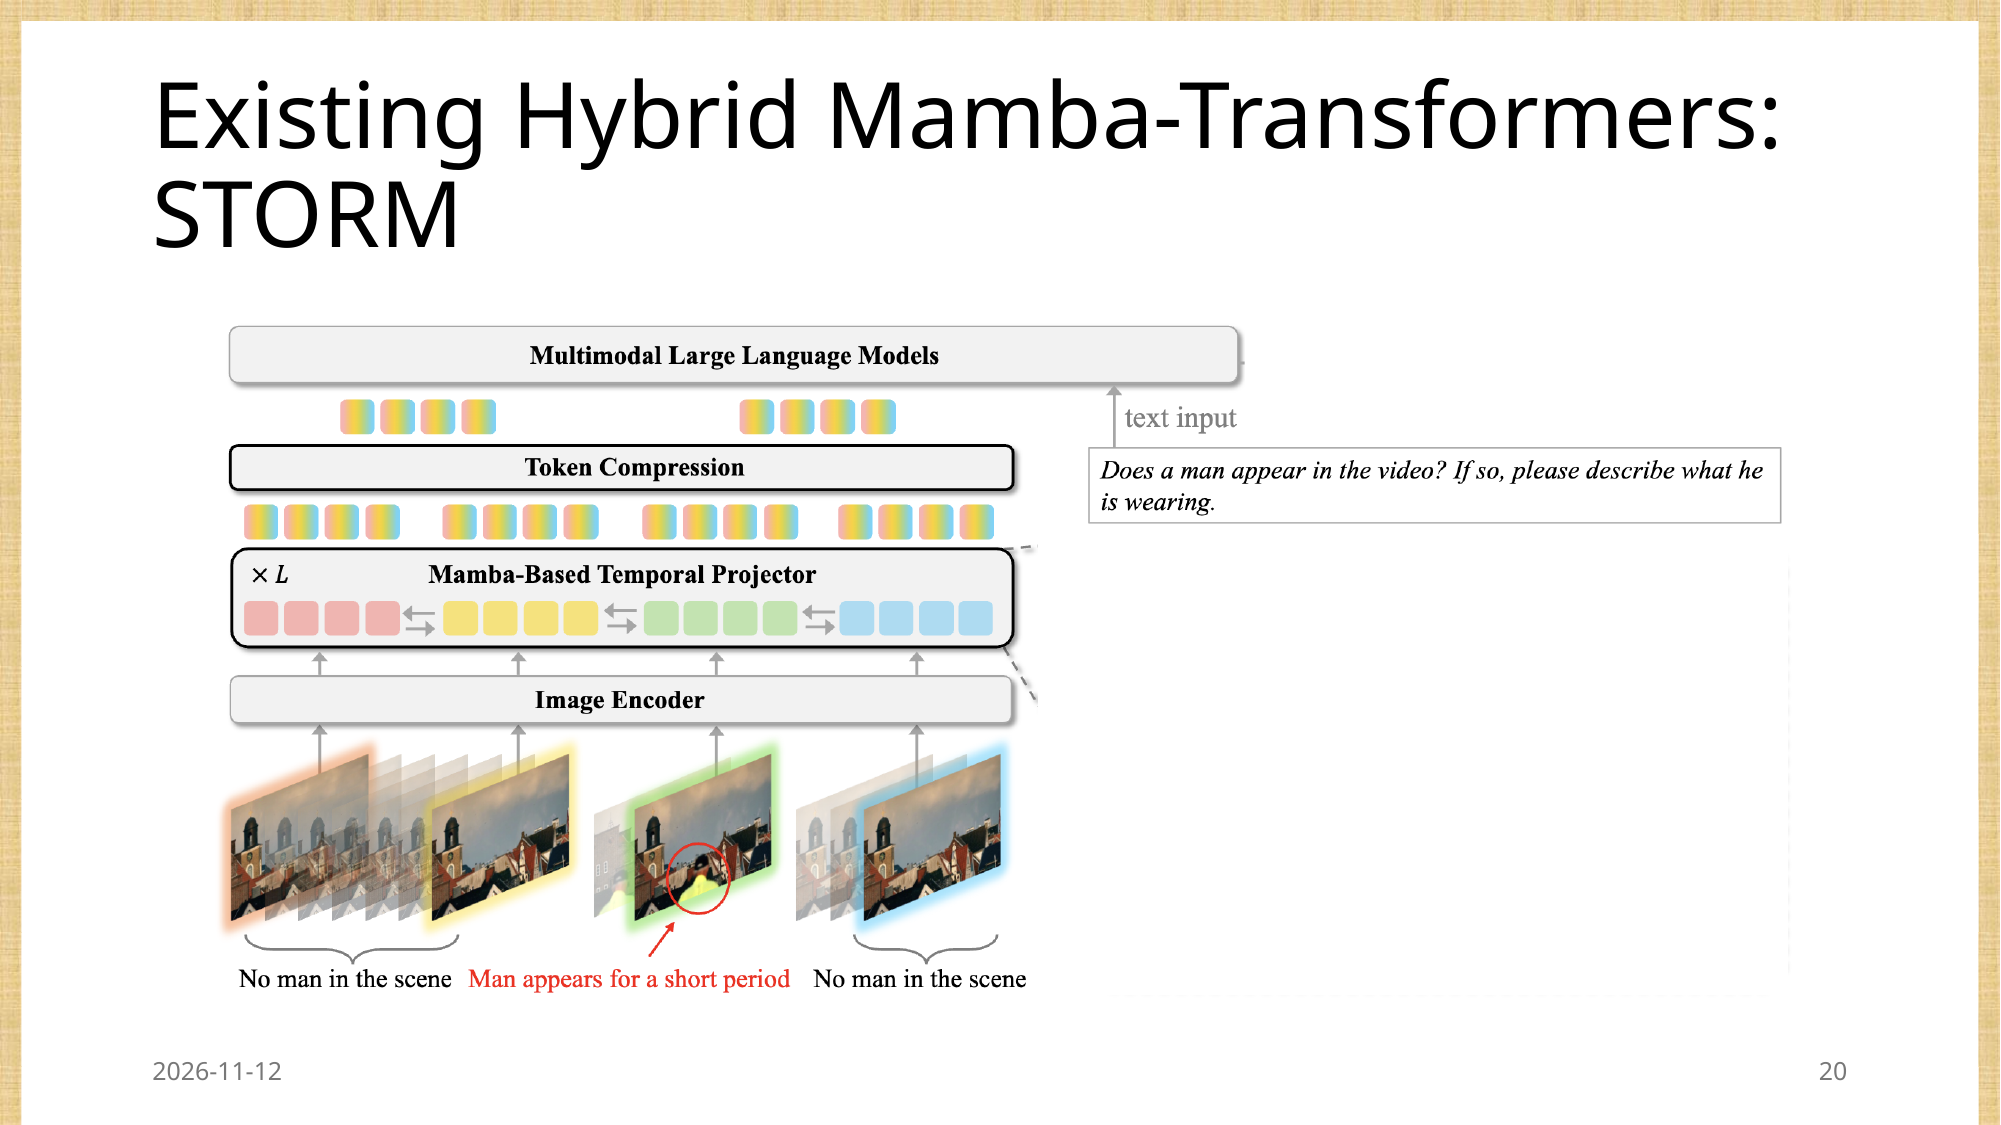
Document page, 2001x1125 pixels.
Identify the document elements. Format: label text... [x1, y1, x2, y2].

picture [0, 0, 2000, 1125]
slide_number 20 [1412, 1042, 1863, 1103]
title Existing Hybrid Mamba-Transformers: STORM [137, 59, 1863, 278]
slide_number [137, 1042, 588, 1103]
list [187, 298, 1813, 1014]
